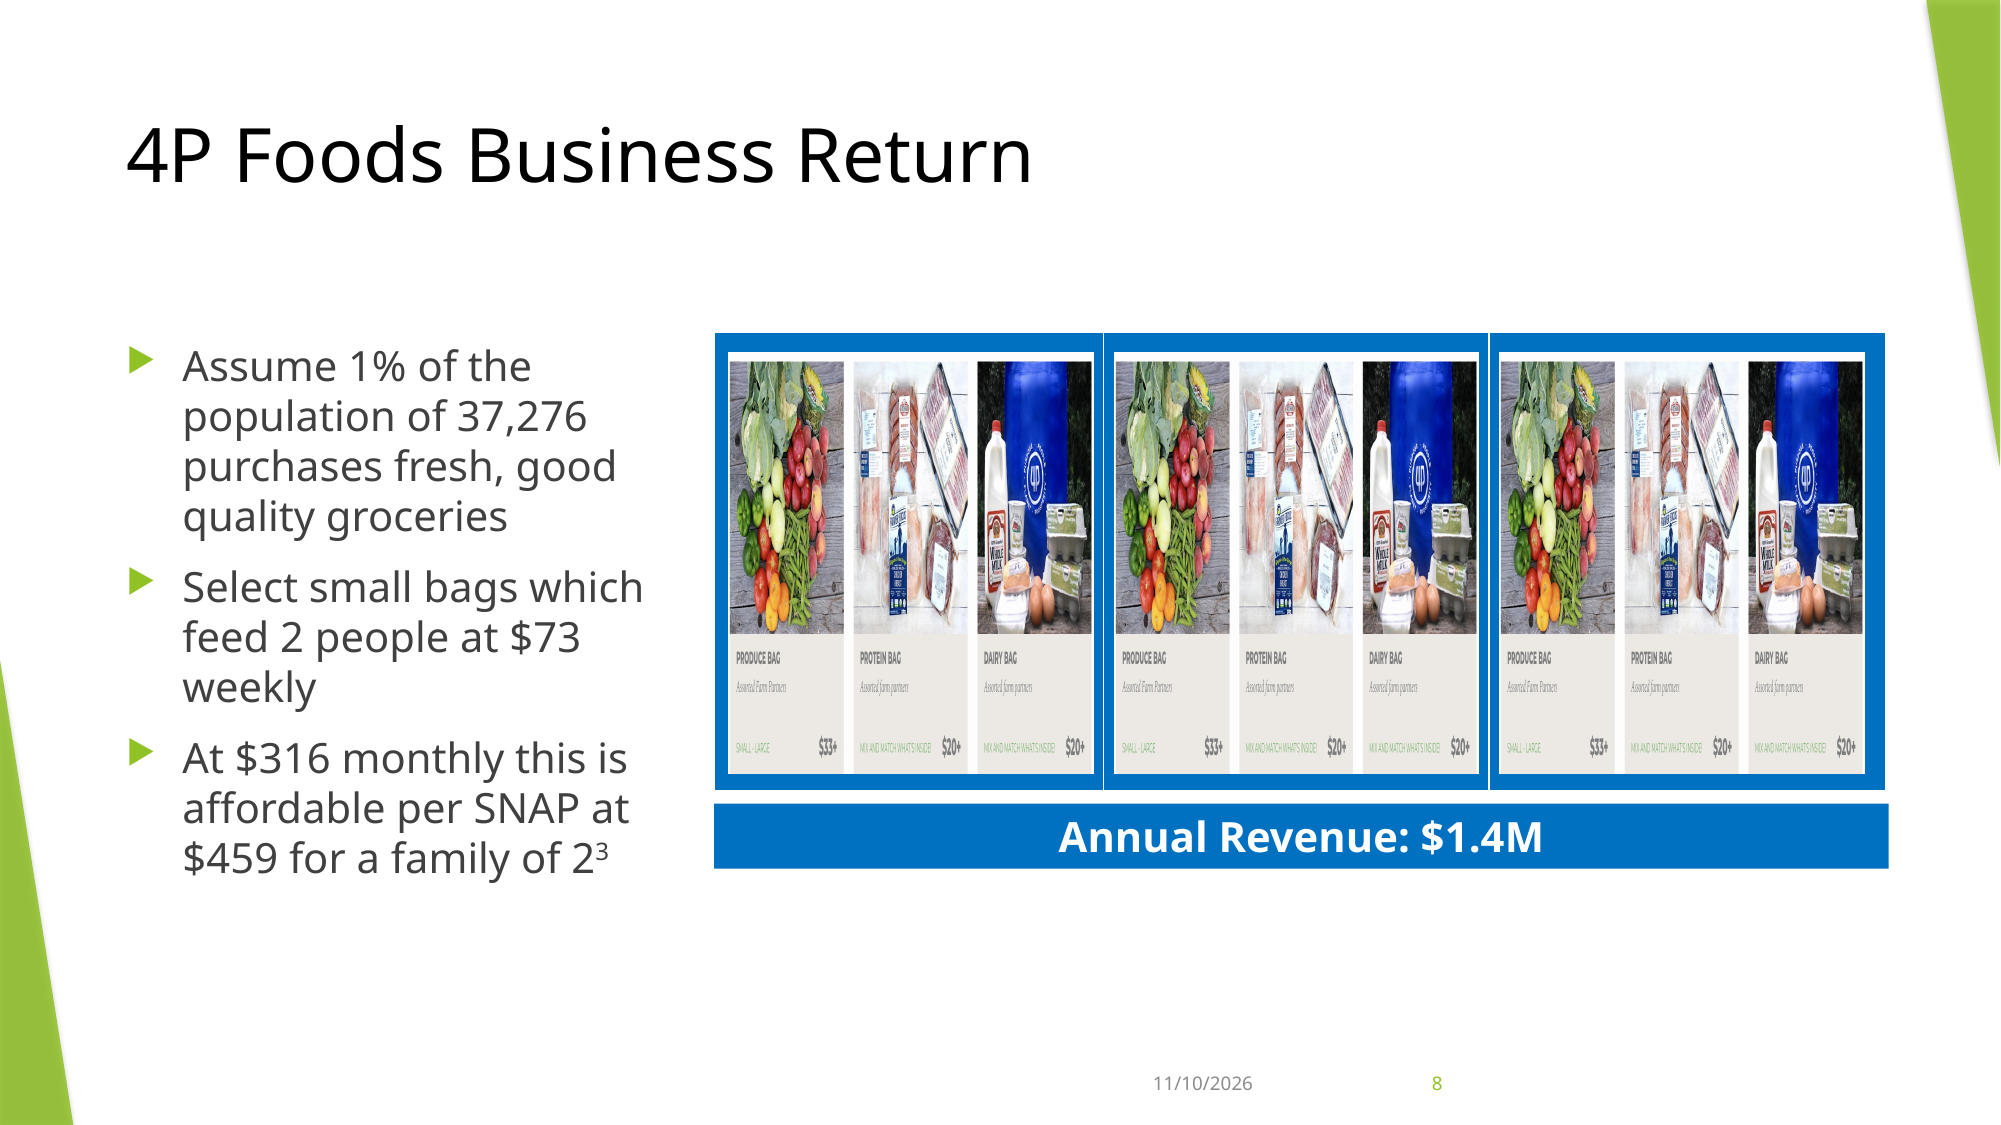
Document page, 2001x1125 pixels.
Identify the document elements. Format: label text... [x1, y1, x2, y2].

table_header [715, 333, 1103, 790]
table_header [1490, 333, 1885, 790]
picture [728, 352, 1094, 774]
picture [1113, 352, 1480, 774]
slide_number 8 [1345, 1054, 1458, 1115]
title 4P Foods Business Return [111, 99, 1897, 225]
picture [1498, 352, 1865, 774]
text_box Annual Revenue: $1.4M [714, 803, 1889, 869]
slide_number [1118, 1054, 1268, 1115]
list Assume 1% of the population of 37,276 purchases fresh, good quality groceries Select small bags which feed 2 people at $73 weekly At $316 monthly this is affordable per SNAP at $459 for a family of 23 [111, 332, 694, 992]
table_header [1104, 333, 1488, 790]
